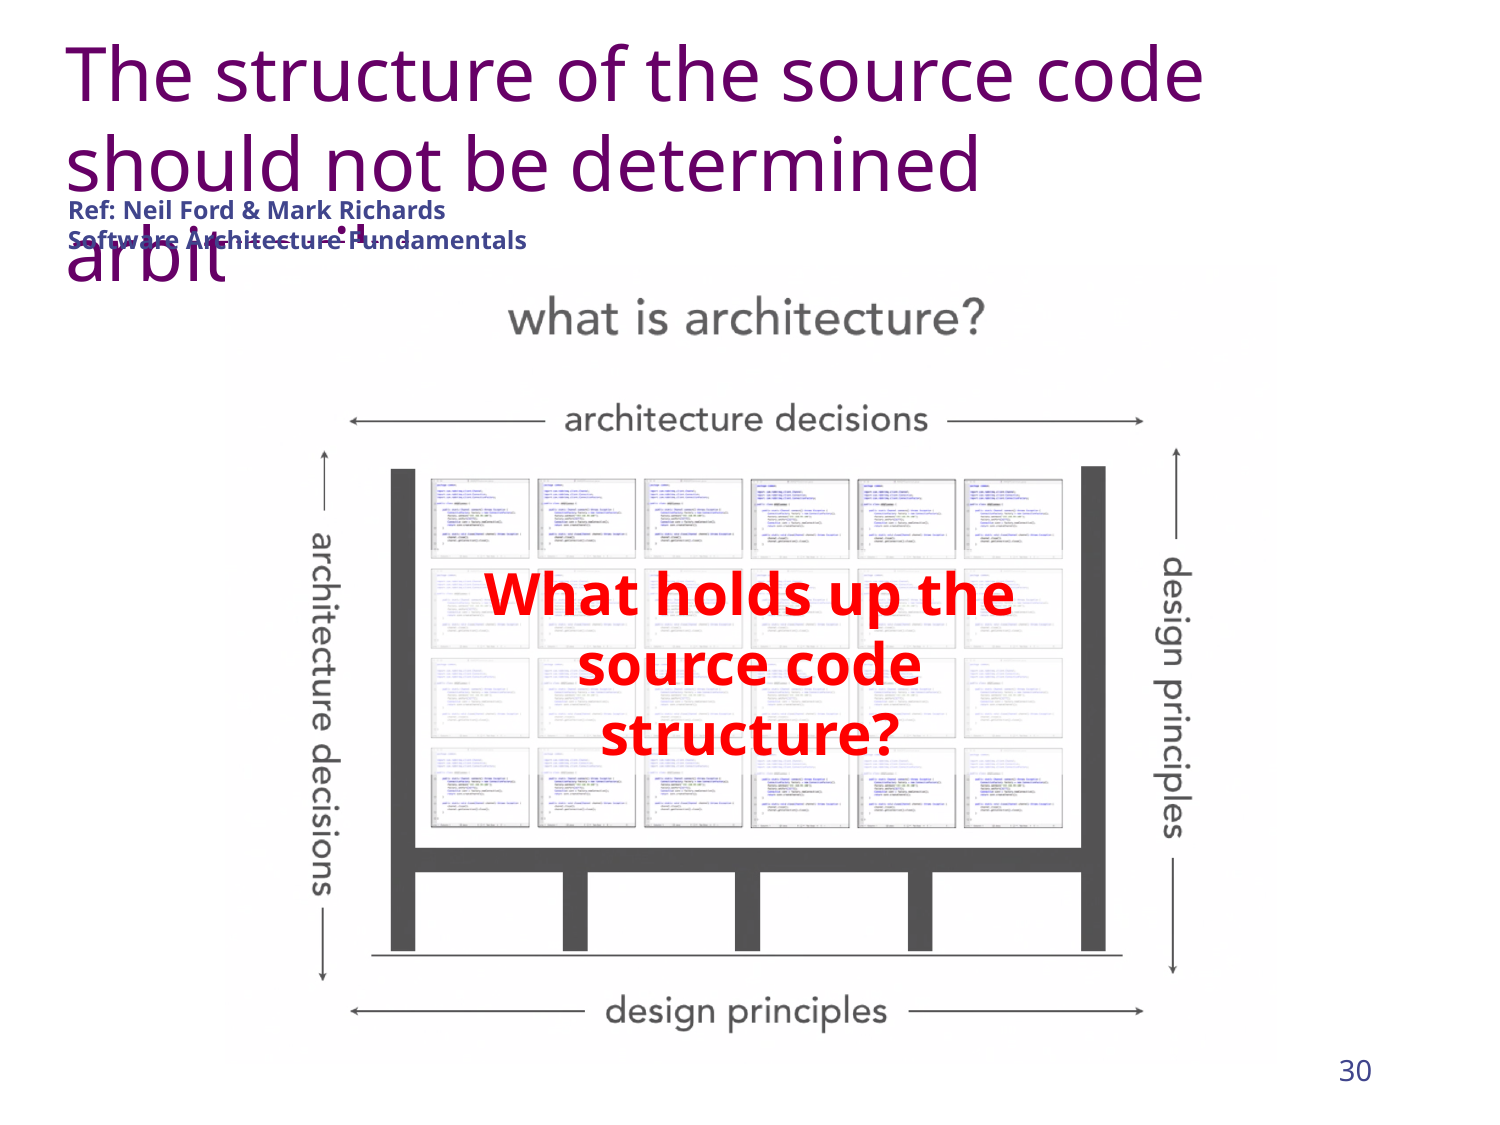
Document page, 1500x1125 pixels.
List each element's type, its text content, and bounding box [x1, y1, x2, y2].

title The structure of the source code should not be determined arbitrarily [50, 19, 1325, 207]
slide_number 30 [1074, 1025, 1388, 1100]
picture [224, 242, 1278, 1064]
text_box Ref: Neil Ford & Mark Richards Software Architecture Fundamentals [53, 187, 543, 262]
